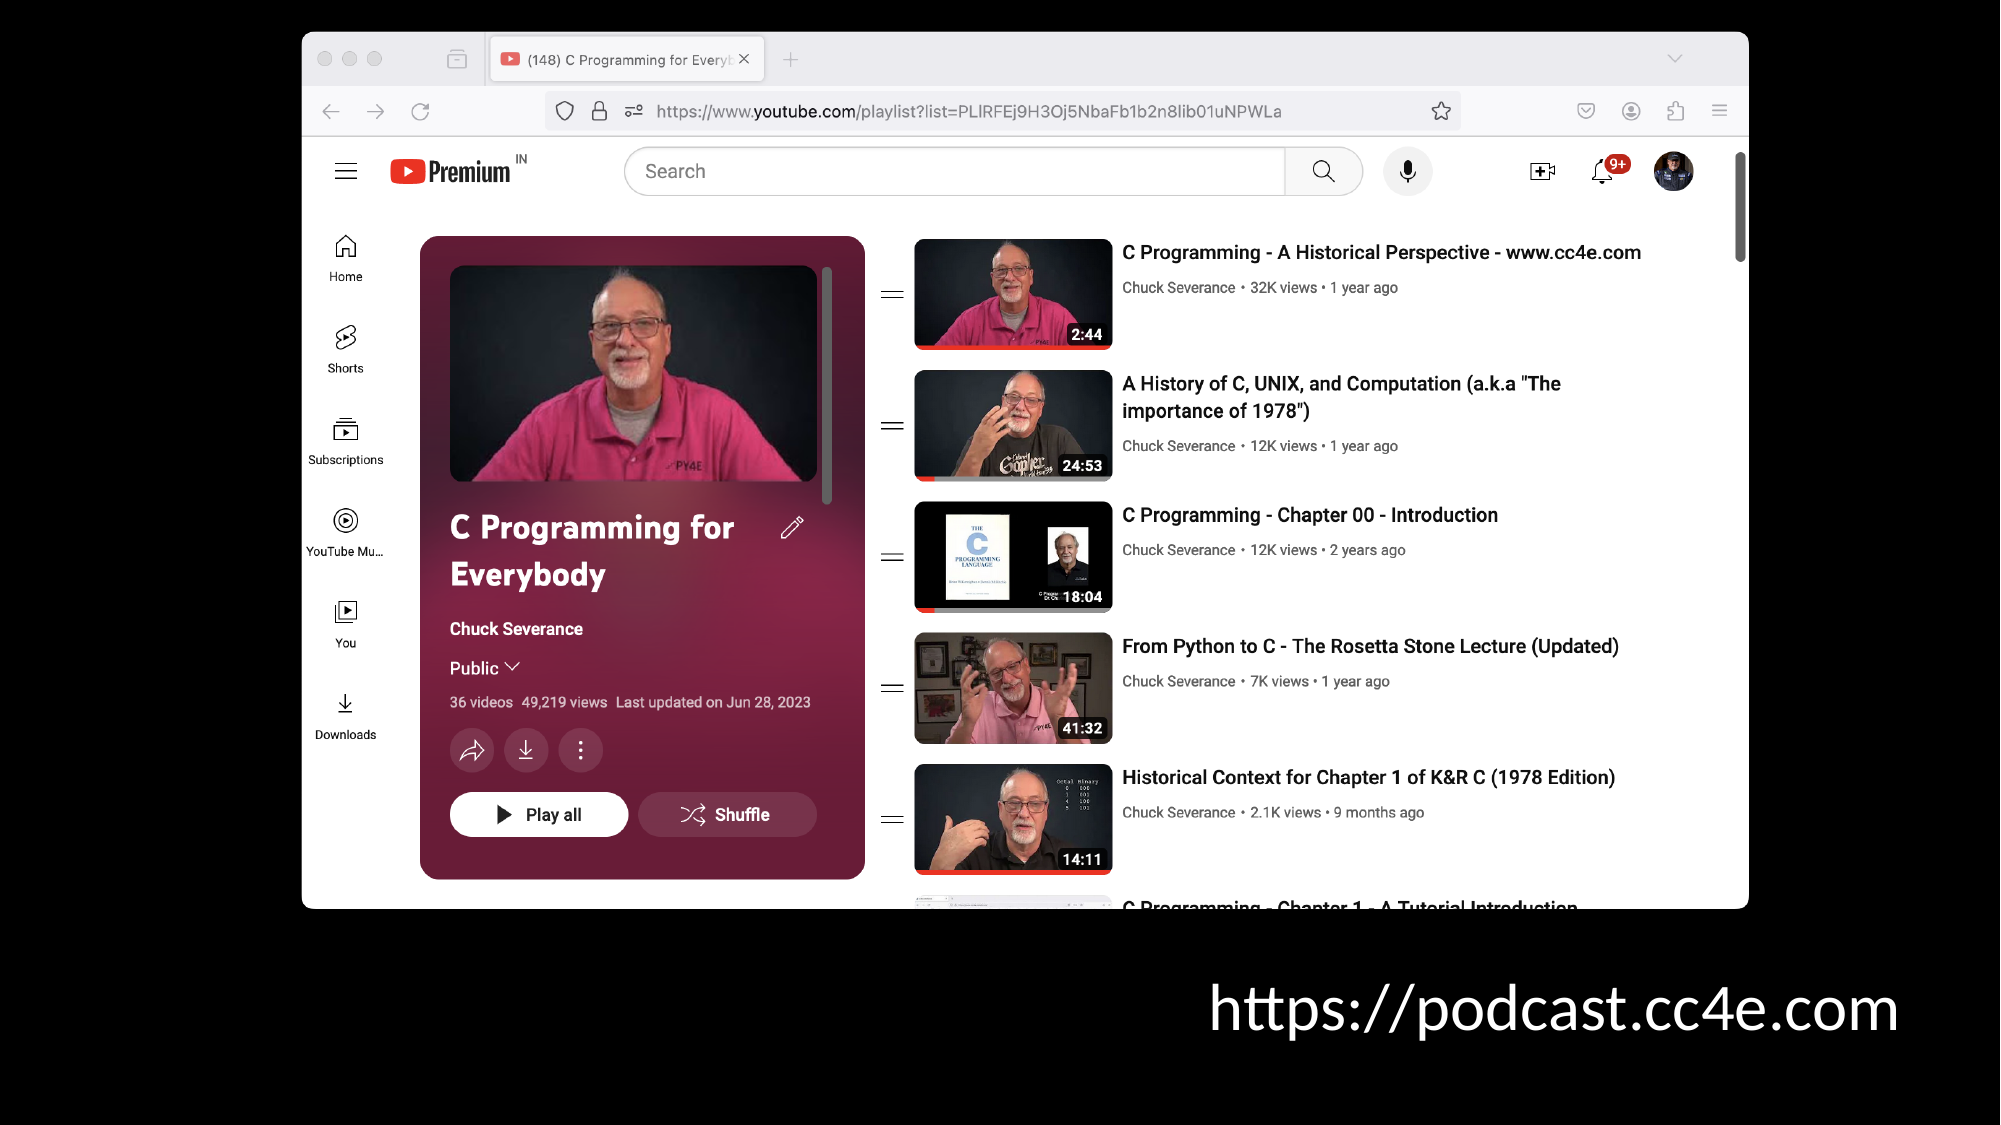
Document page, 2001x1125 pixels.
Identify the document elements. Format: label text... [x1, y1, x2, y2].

picture [259, 0, 1791, 961]
text_box https://podcast.cc4e.com [1194, 956, 1917, 1051]
